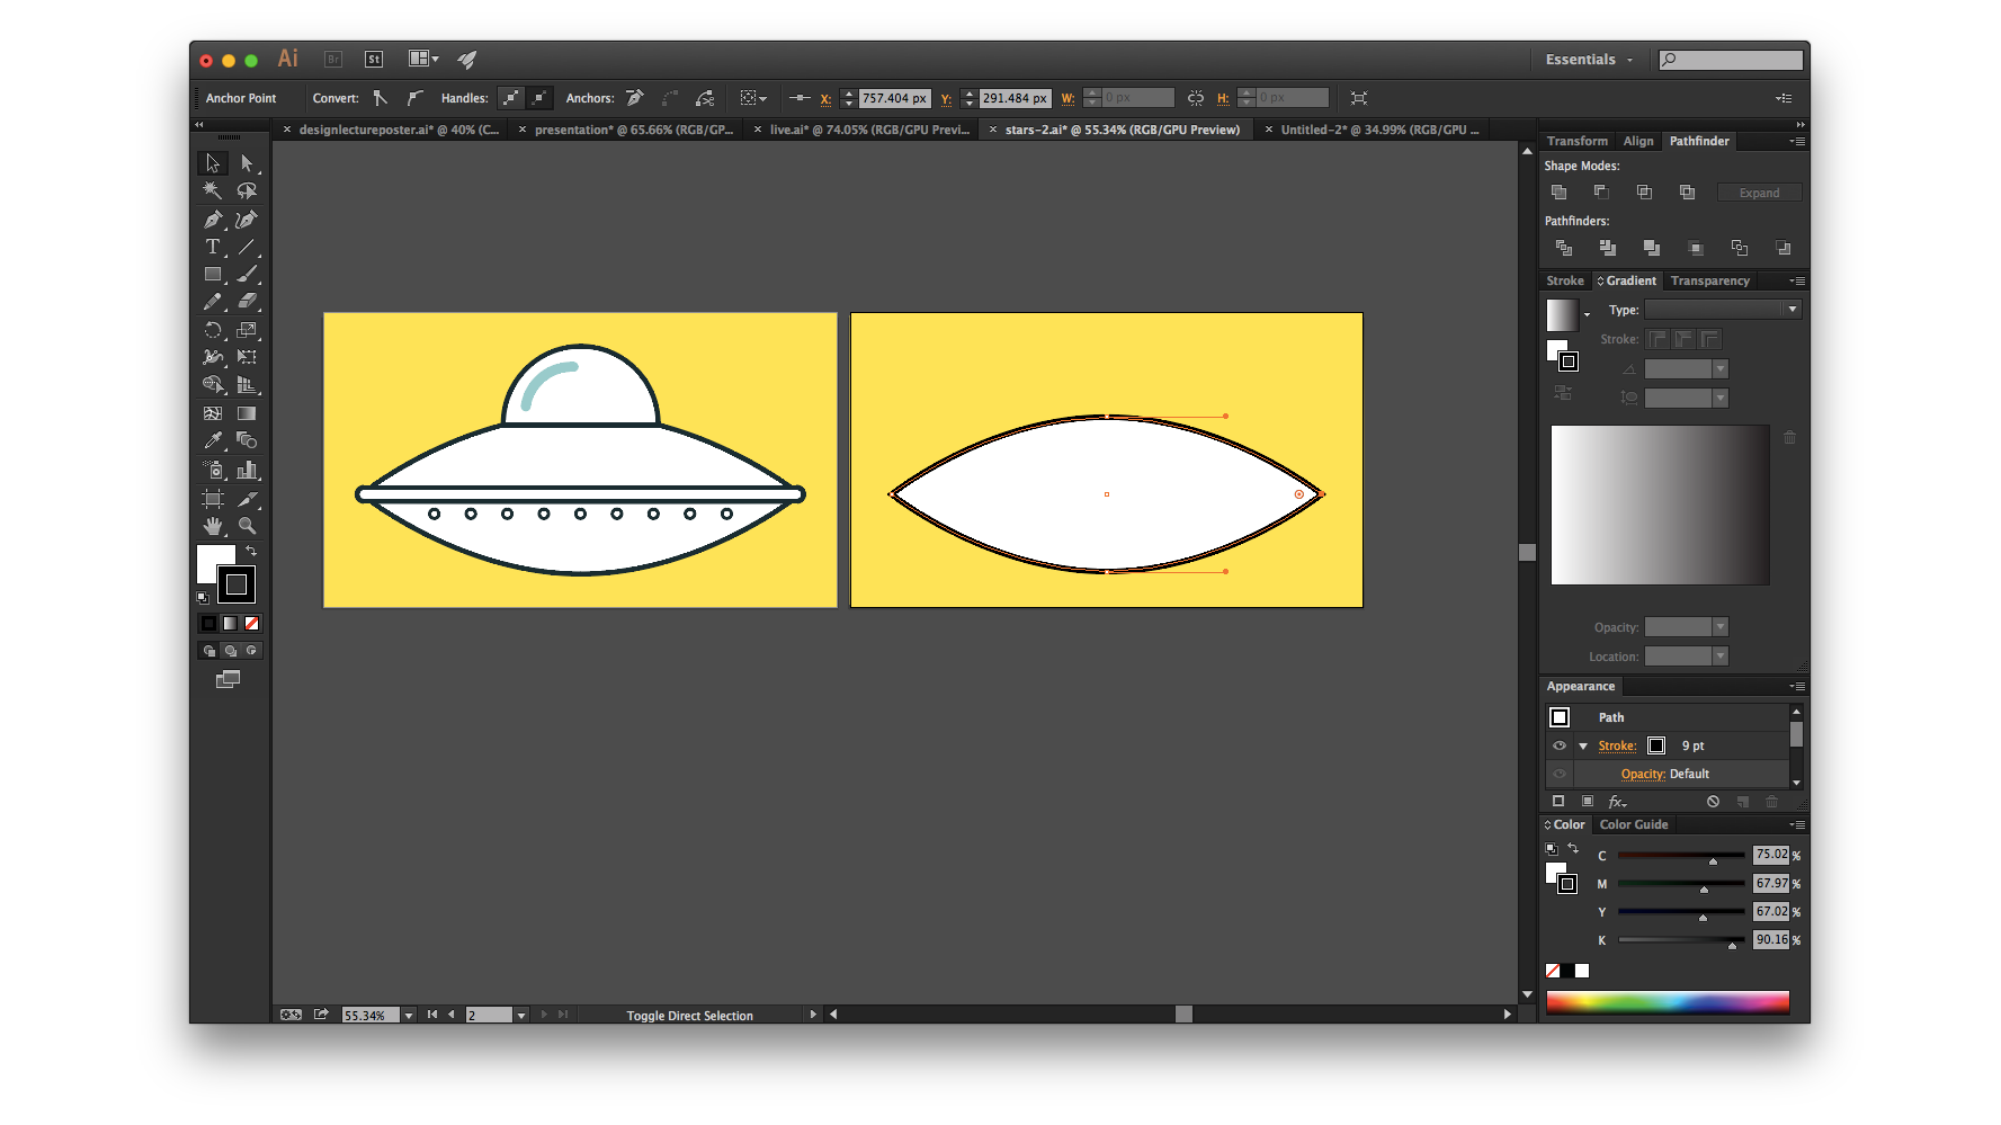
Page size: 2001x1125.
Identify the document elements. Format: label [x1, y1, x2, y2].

picture [115, 0, 1885, 1125]
